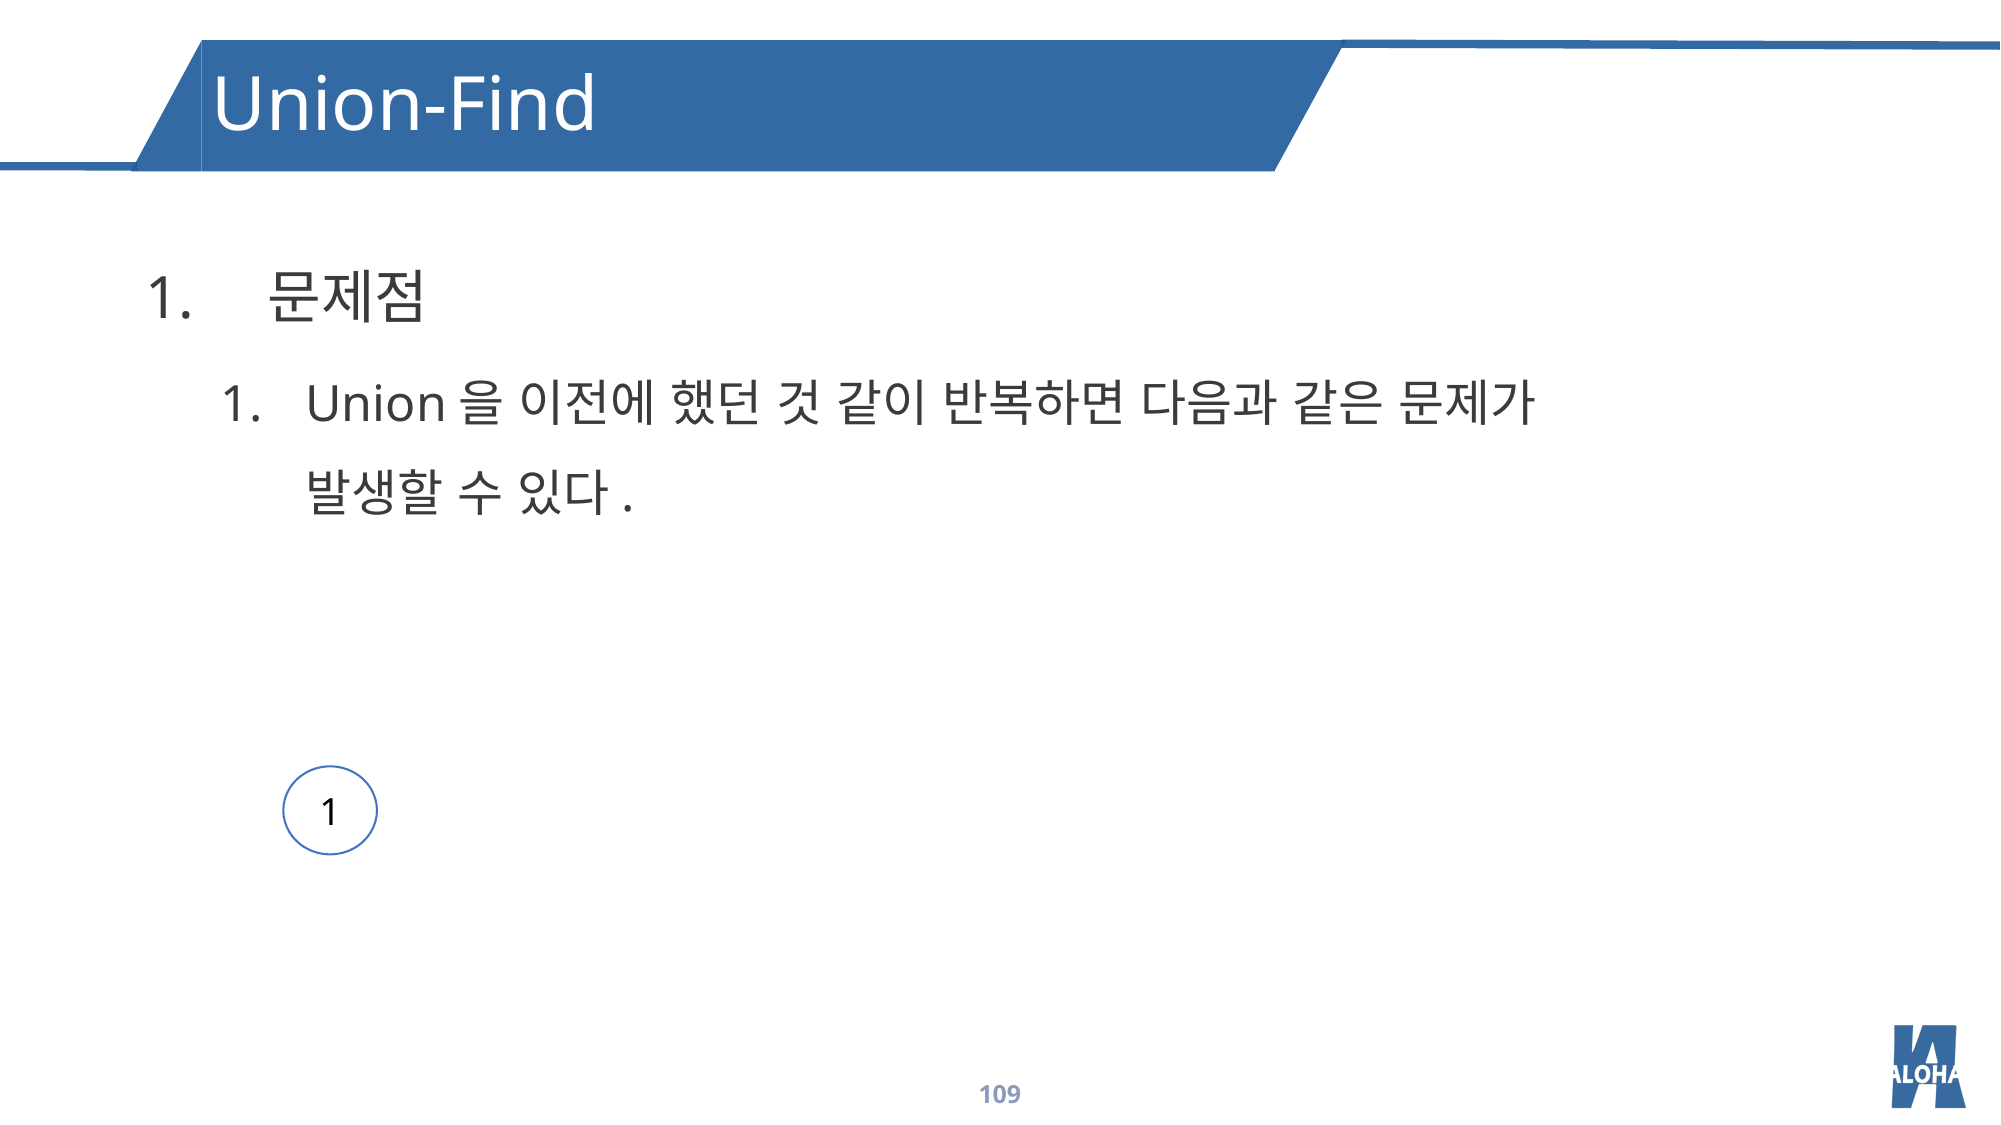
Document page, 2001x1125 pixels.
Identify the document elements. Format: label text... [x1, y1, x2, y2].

text_box 1 [282, 765, 378, 856]
slide_number 109 [774, 1065, 1225, 1125]
list Union-Find [196, 45, 1270, 168]
picture [1853, 1006, 2000, 1125]
list 문제점 Union을 이전에 했던 것 같이 반복하면 다음과 같은 문제가 발생할 수 있다. [130, 218, 1854, 1061]
